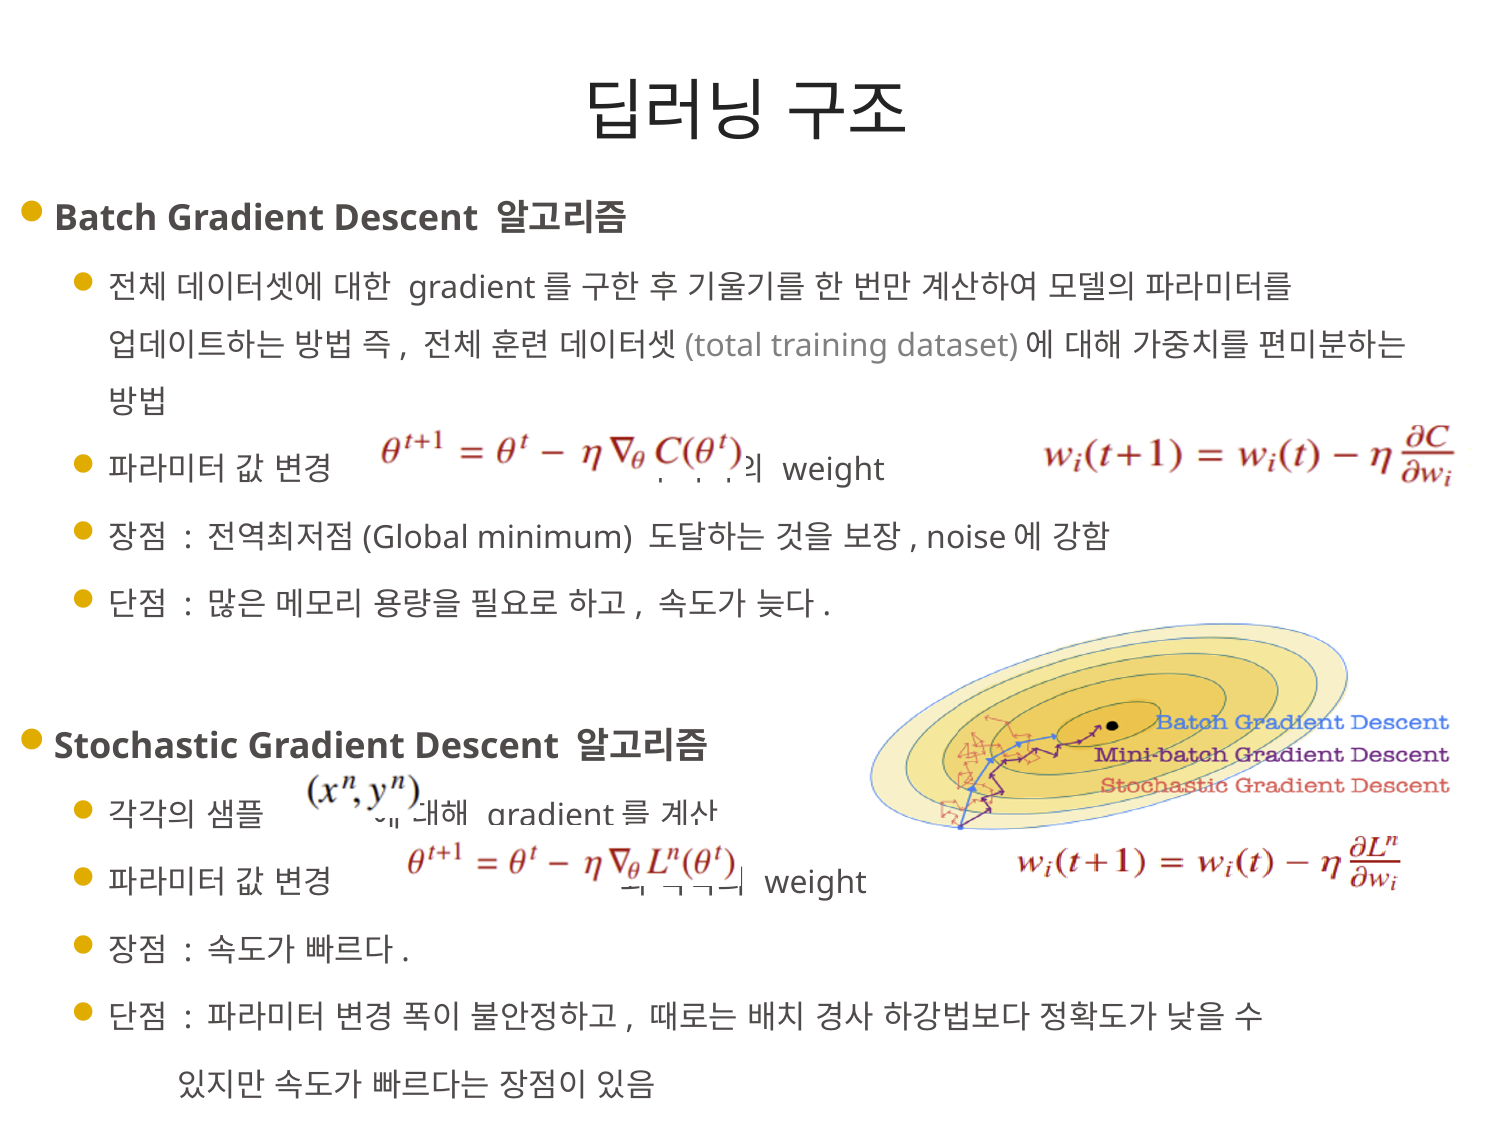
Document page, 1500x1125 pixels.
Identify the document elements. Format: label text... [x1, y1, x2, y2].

title 딥러닝 구조 [81, 23, 1412, 156]
picture [405, 825, 741, 886]
picture [376, 411, 746, 478]
text_box Batch Gradient Descent 알고리즘 전체 데이터셋에 대한 gradient를 구한 후 기울기를 한 번만 계산하여 모델의 파라미터를 업데이트하는 방법 즉, 전체 훈련 데이터셋(total training dataset)에 대해 가중치를 편미분하는 방법 파라미터 값 변경 와 각각의 weight 장점 : 전역최저점(Global minimum) 도달하는 것을 보장, noise에 강함 단점 : 많은 메모리 용량을 필요로 하고, 속도가 늦다. Stochastic Gradient Descent 알고리즘 각각의 샘플 에 대해 gradient를 계산 파라미터 값 변경 와 각각의 weight 장점 : 속도가 빠르다. 단점 : 파라미터 변경 폭이 불안정하고, 때로는 배치 경사 하강법보다 정확도가 낮을 수 있지만 속도가 빠르다는 장점이 있음 [3, 165, 1488, 1111]
picture [1017, 836, 1412, 891]
picture [858, 607, 1455, 832]
picture [305, 759, 420, 818]
picture [1042, 167, 1500, 493]
